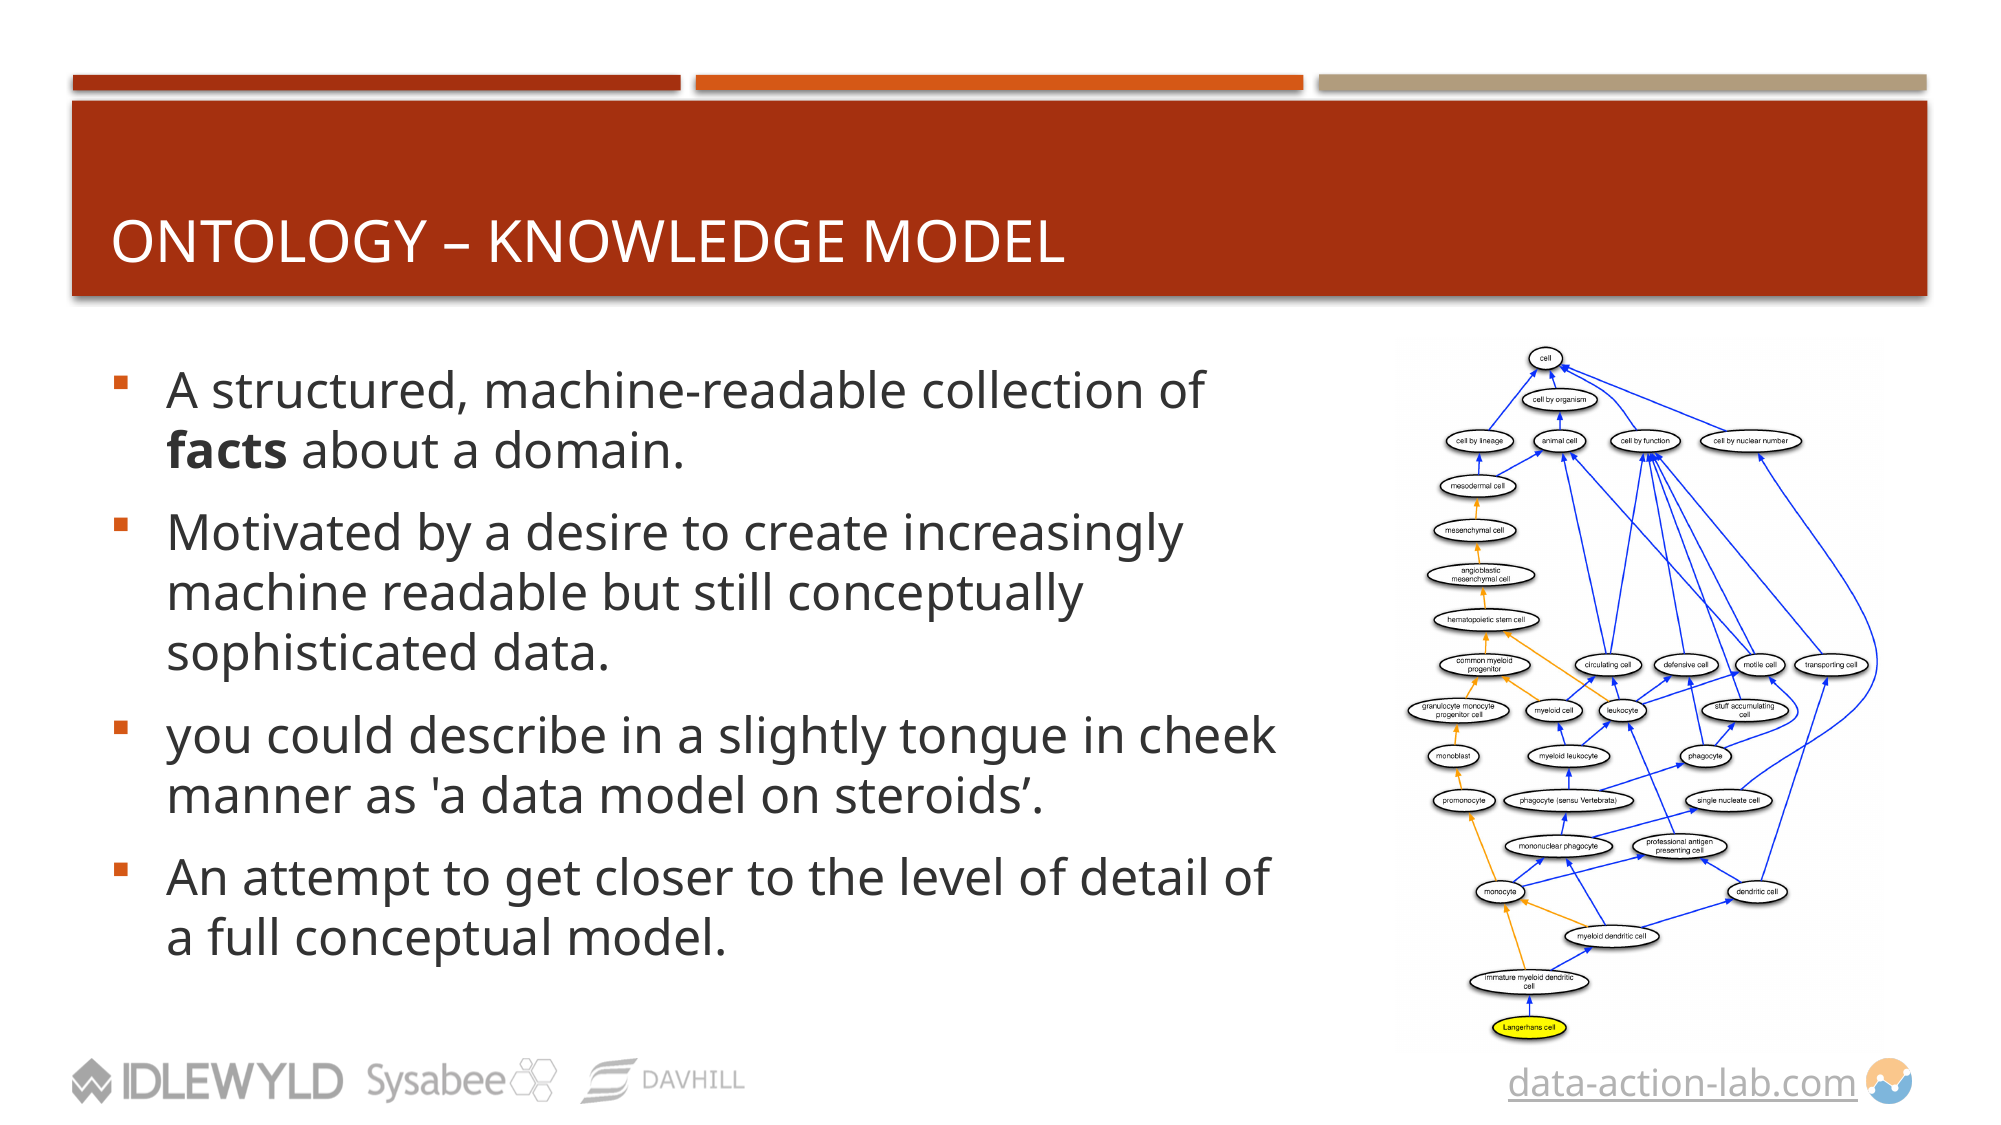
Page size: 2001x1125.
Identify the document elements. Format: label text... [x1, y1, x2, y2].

title Ontology – Knowledge Model [95, 115, 1905, 282]
picture [72, 1058, 745, 1104]
list A structured, machine-readable collection of facts about a domain. Motivated by a desire to create increasingly machine readable but still conceptually sophisticated data. you could describe in a slightly tongue in cheek manner as 'a data model on steroids’. An attempt to get closer to the level of detail of a full conceptual model. [95, 322, 1327, 1002]
picture [1394, 336, 1885, 1054]
